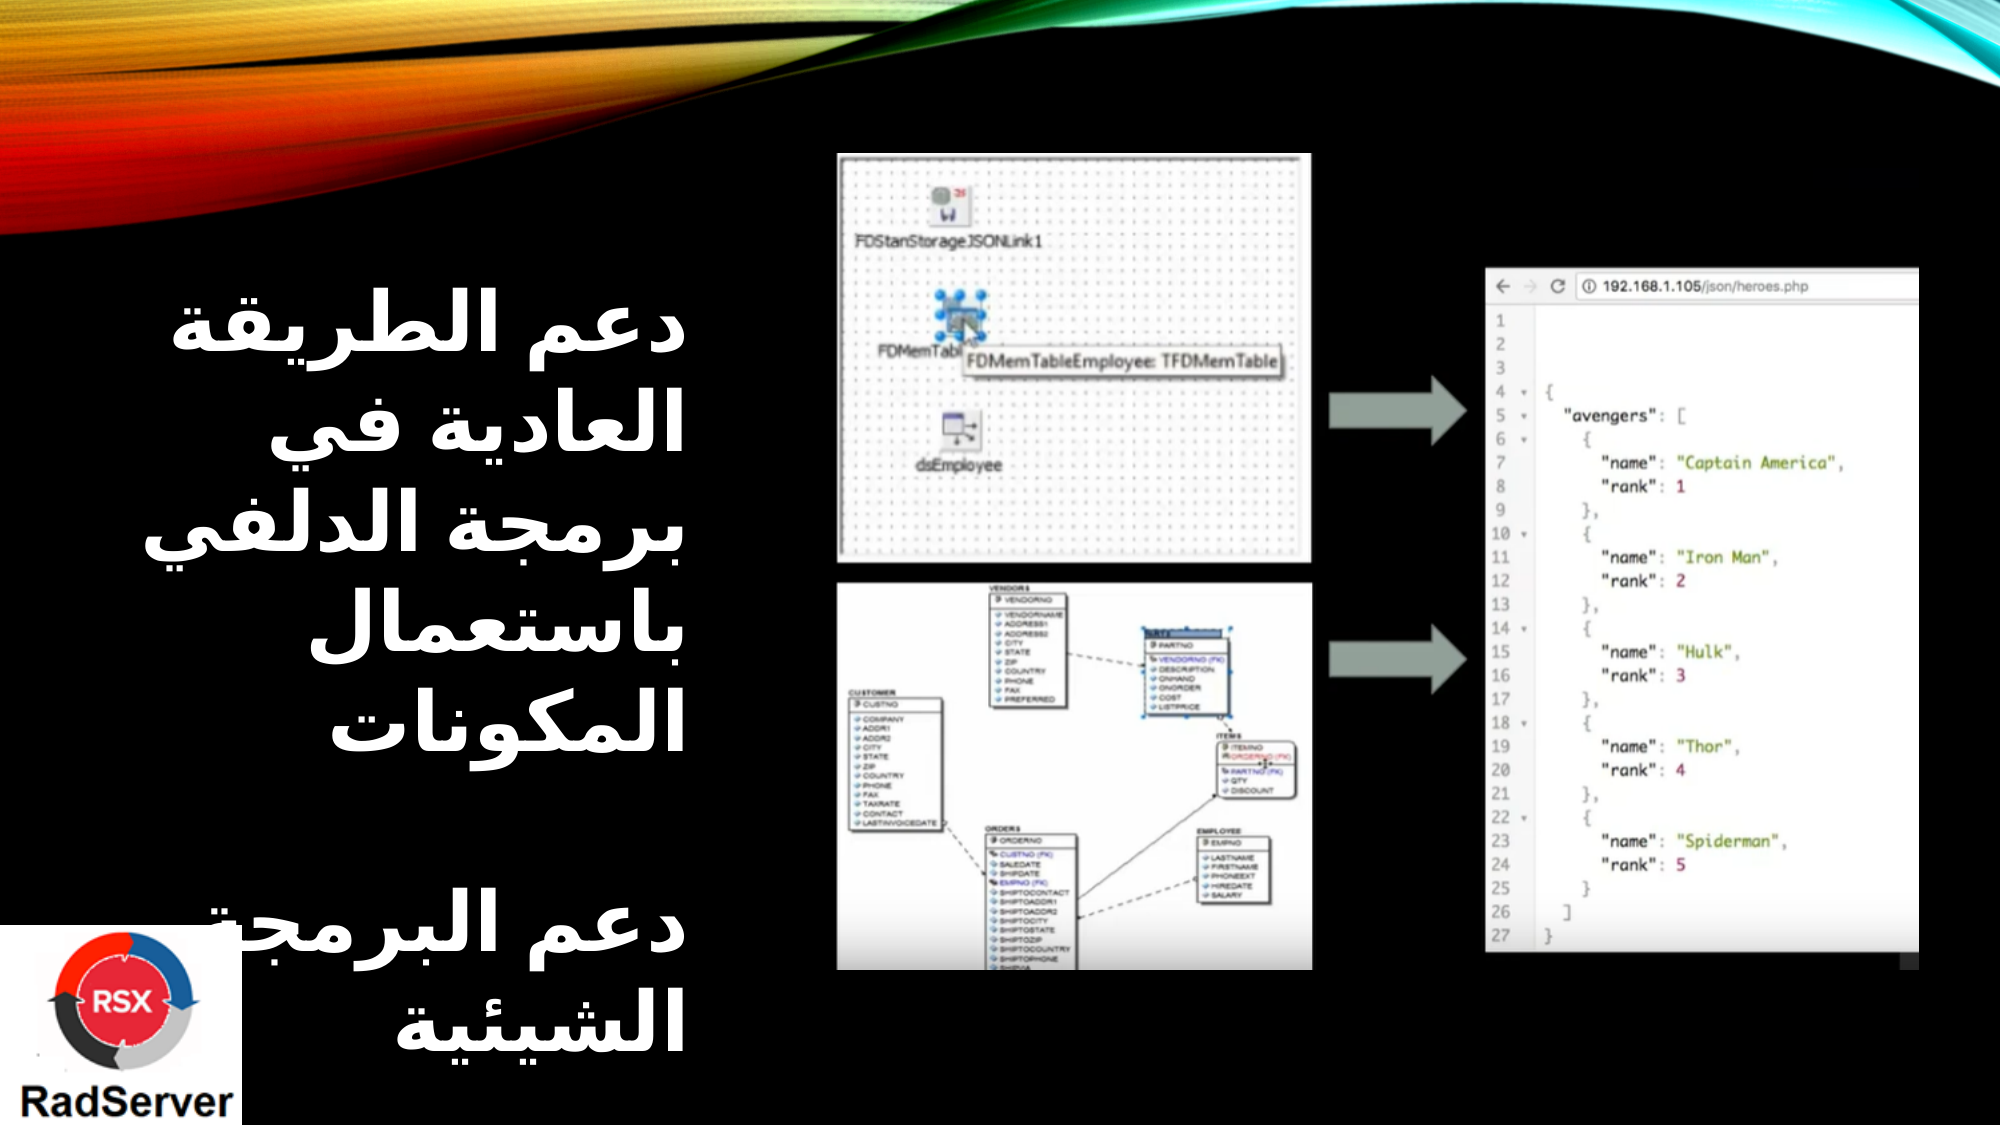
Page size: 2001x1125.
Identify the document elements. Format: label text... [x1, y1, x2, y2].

picture [0, 924, 242, 1125]
text_box دعم الطريقة العادية في برمجة الدلفي باستعمال المكونات دعم البرمجة الشيئية [43, 260, 705, 1076]
picture [0, 0, 2000, 970]
